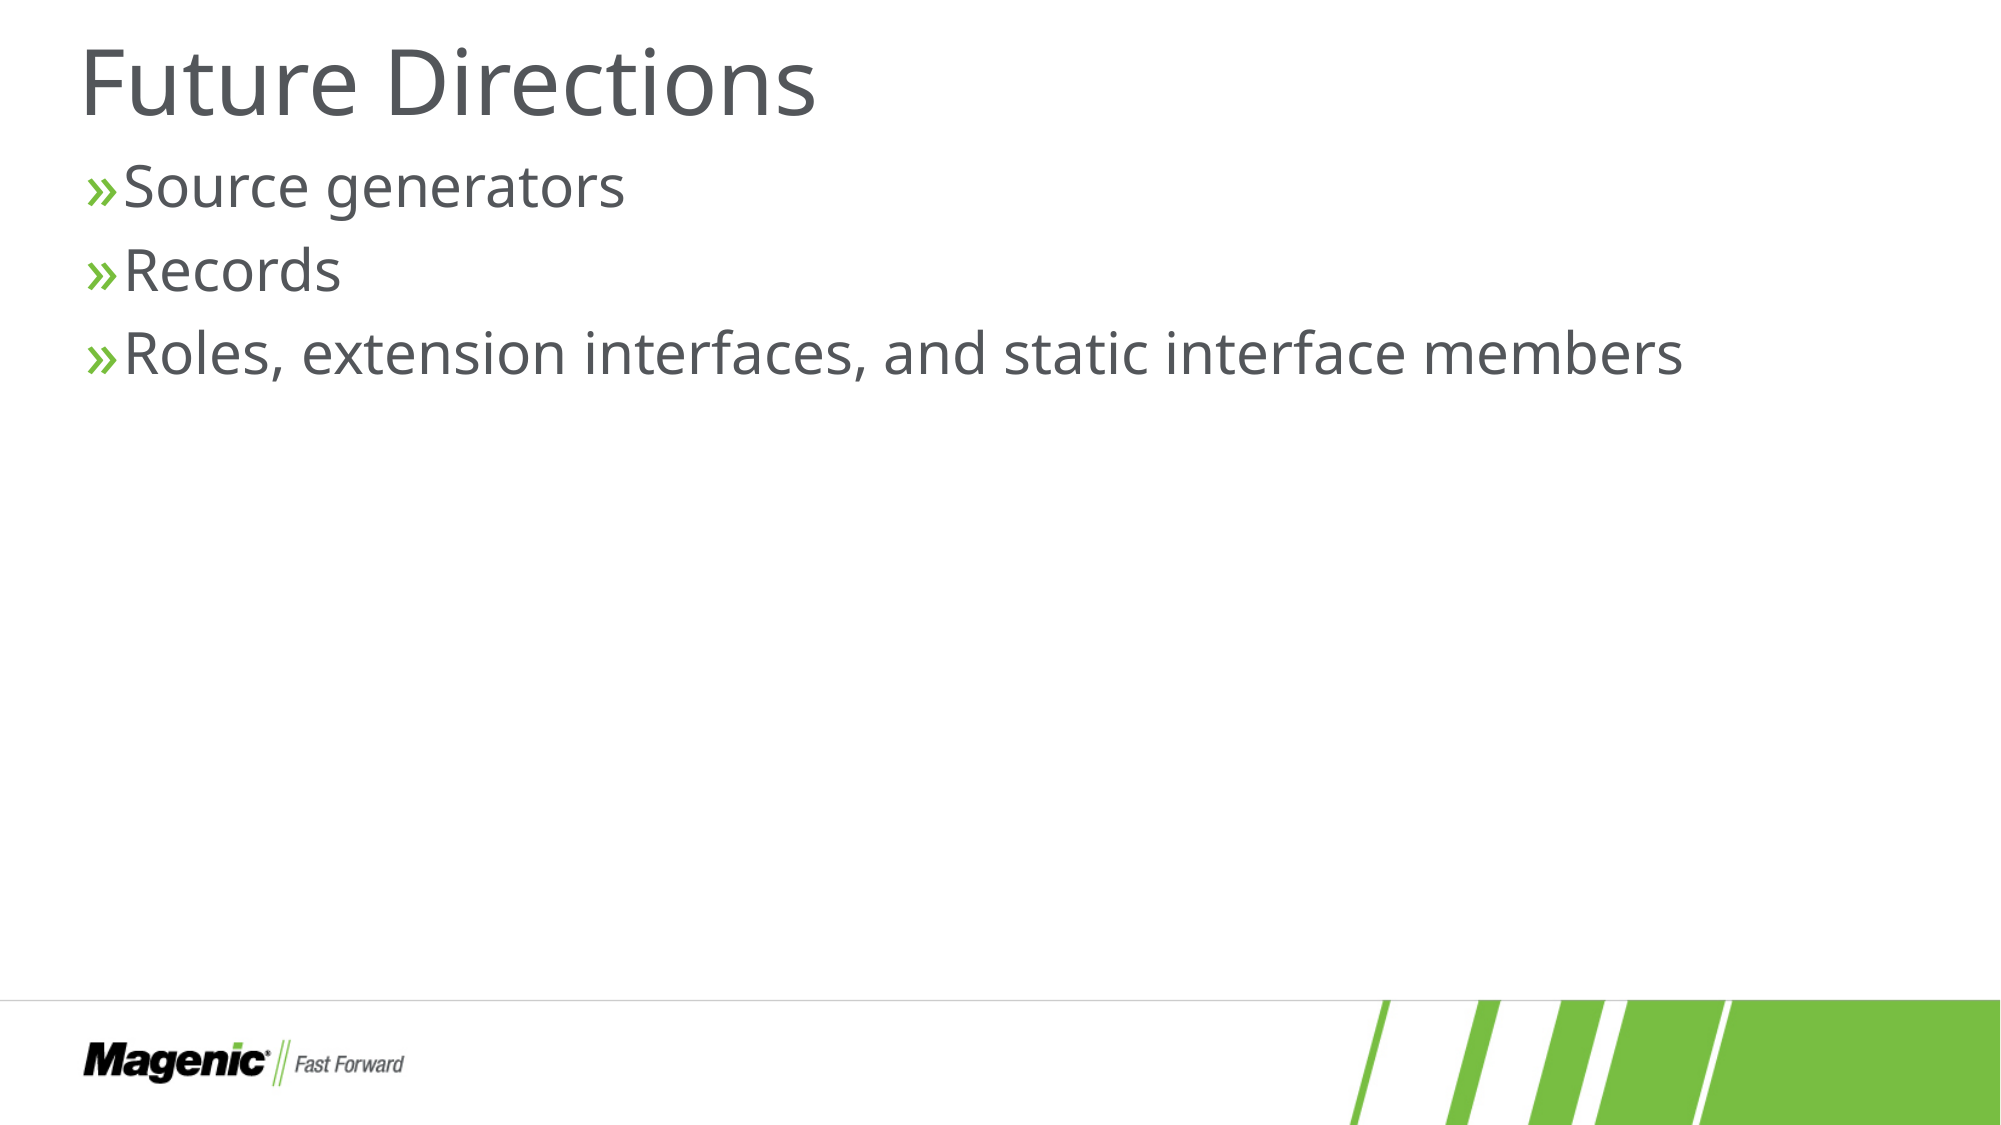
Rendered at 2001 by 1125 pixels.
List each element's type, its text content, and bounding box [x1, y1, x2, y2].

picture [0, 0, 2001, 1125]
title Future Directions [63, 41, 1938, 131]
list Source generators Records Roles, extension interfaces, and static interface members [70, 149, 1946, 939]
